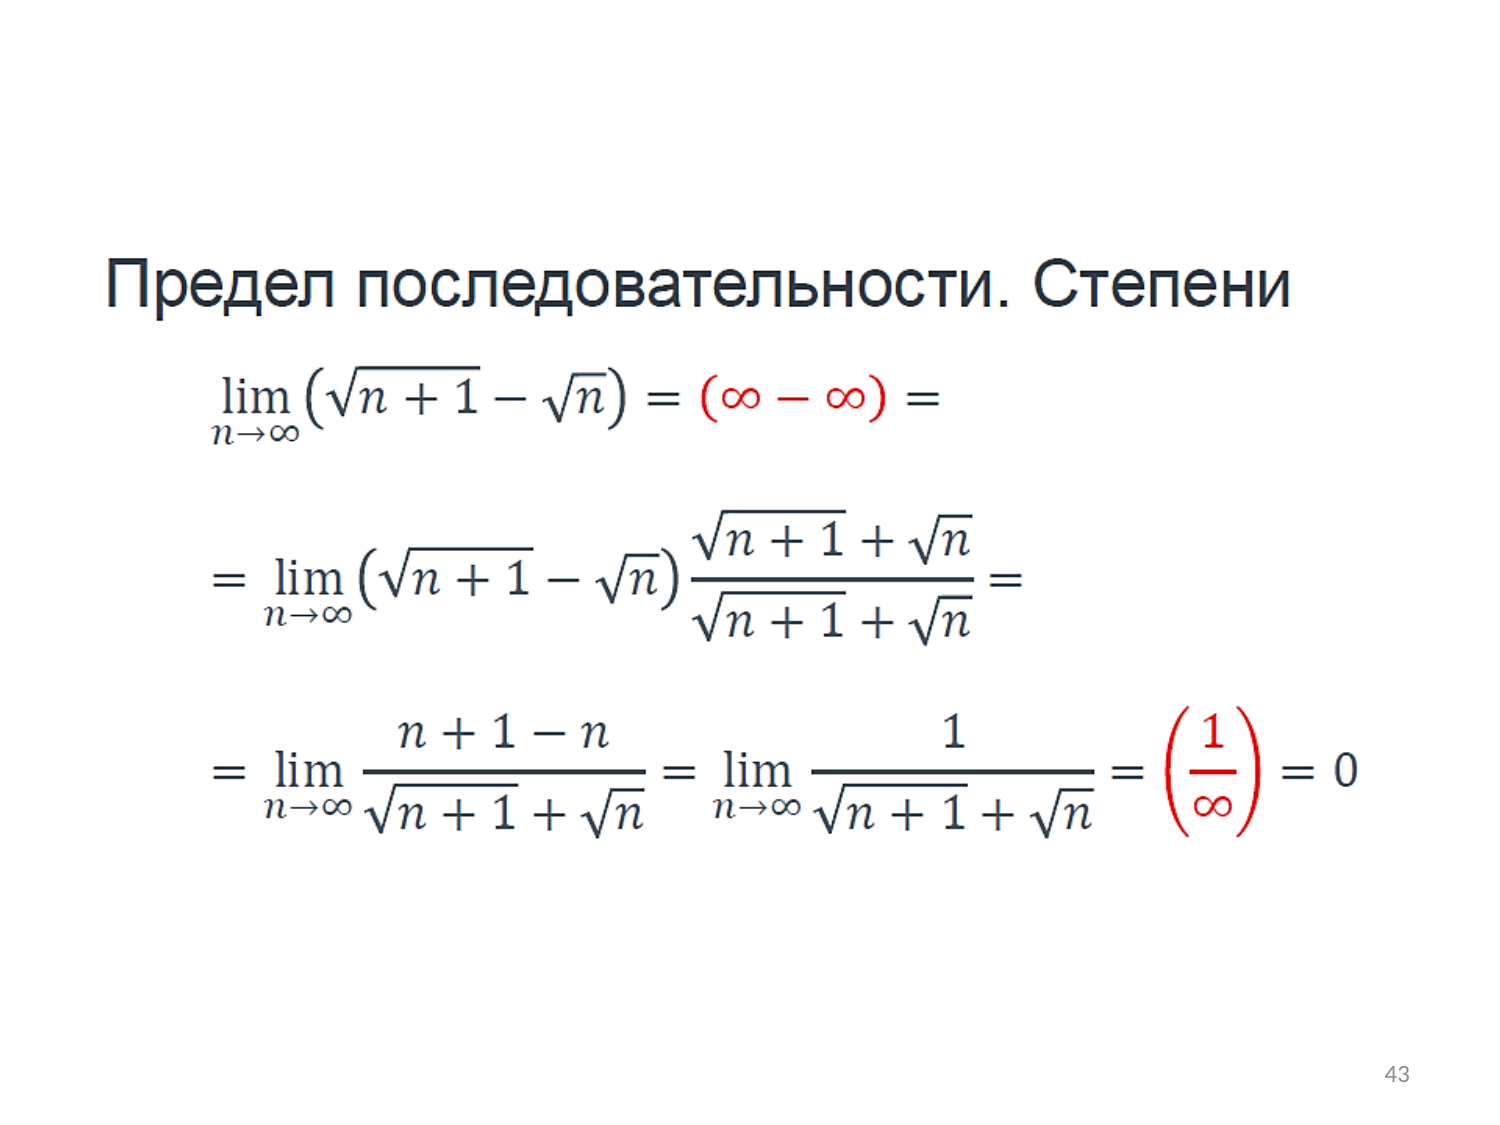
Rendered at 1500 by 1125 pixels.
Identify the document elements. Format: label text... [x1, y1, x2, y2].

picture [81, 220, 1419, 909]
slide_number 43 [1074, 1042, 1425, 1103]
